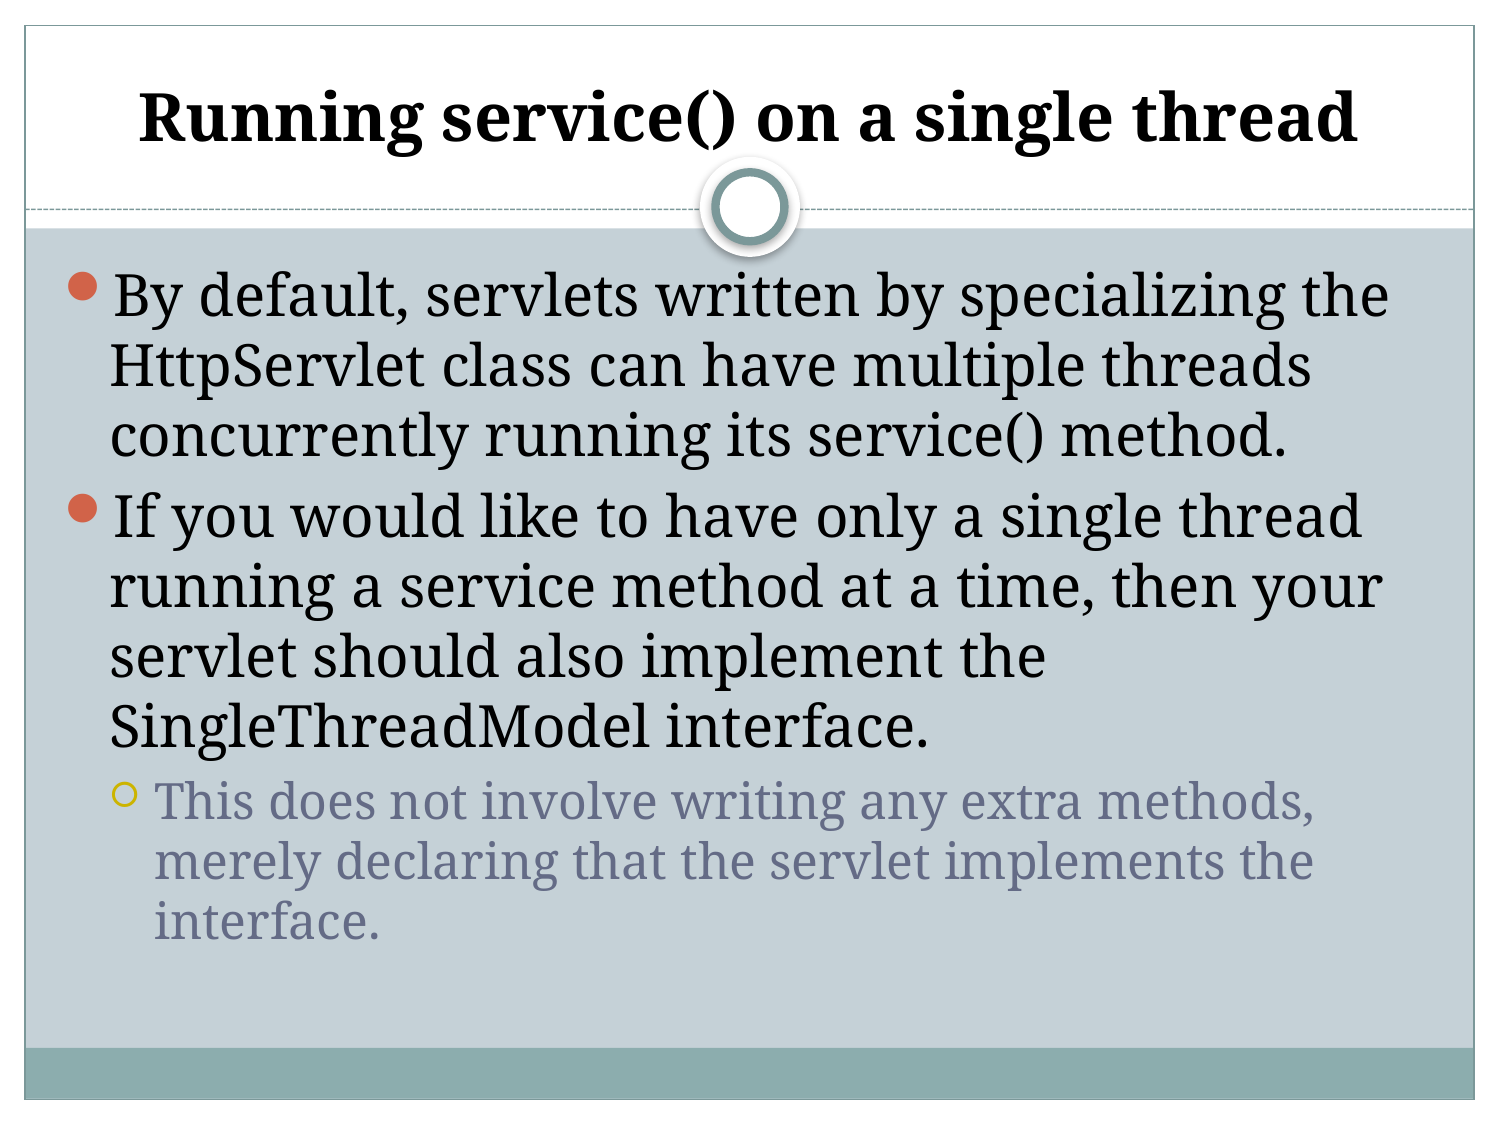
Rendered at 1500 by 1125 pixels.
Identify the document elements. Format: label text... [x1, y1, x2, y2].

list By default, servlets written by specializing the HttpServlet class can have multiple threads concurrently running its service() method. If you would like to have only a single thread running a service method at a time, then your servlet should also implement the SingleThreadModel interface. This does not involve writing any extra methods, merely declaring that the servlet implements the interface. [49, 250, 1445, 1001]
title Running service() on a single thread [49, 37, 1450, 162]
